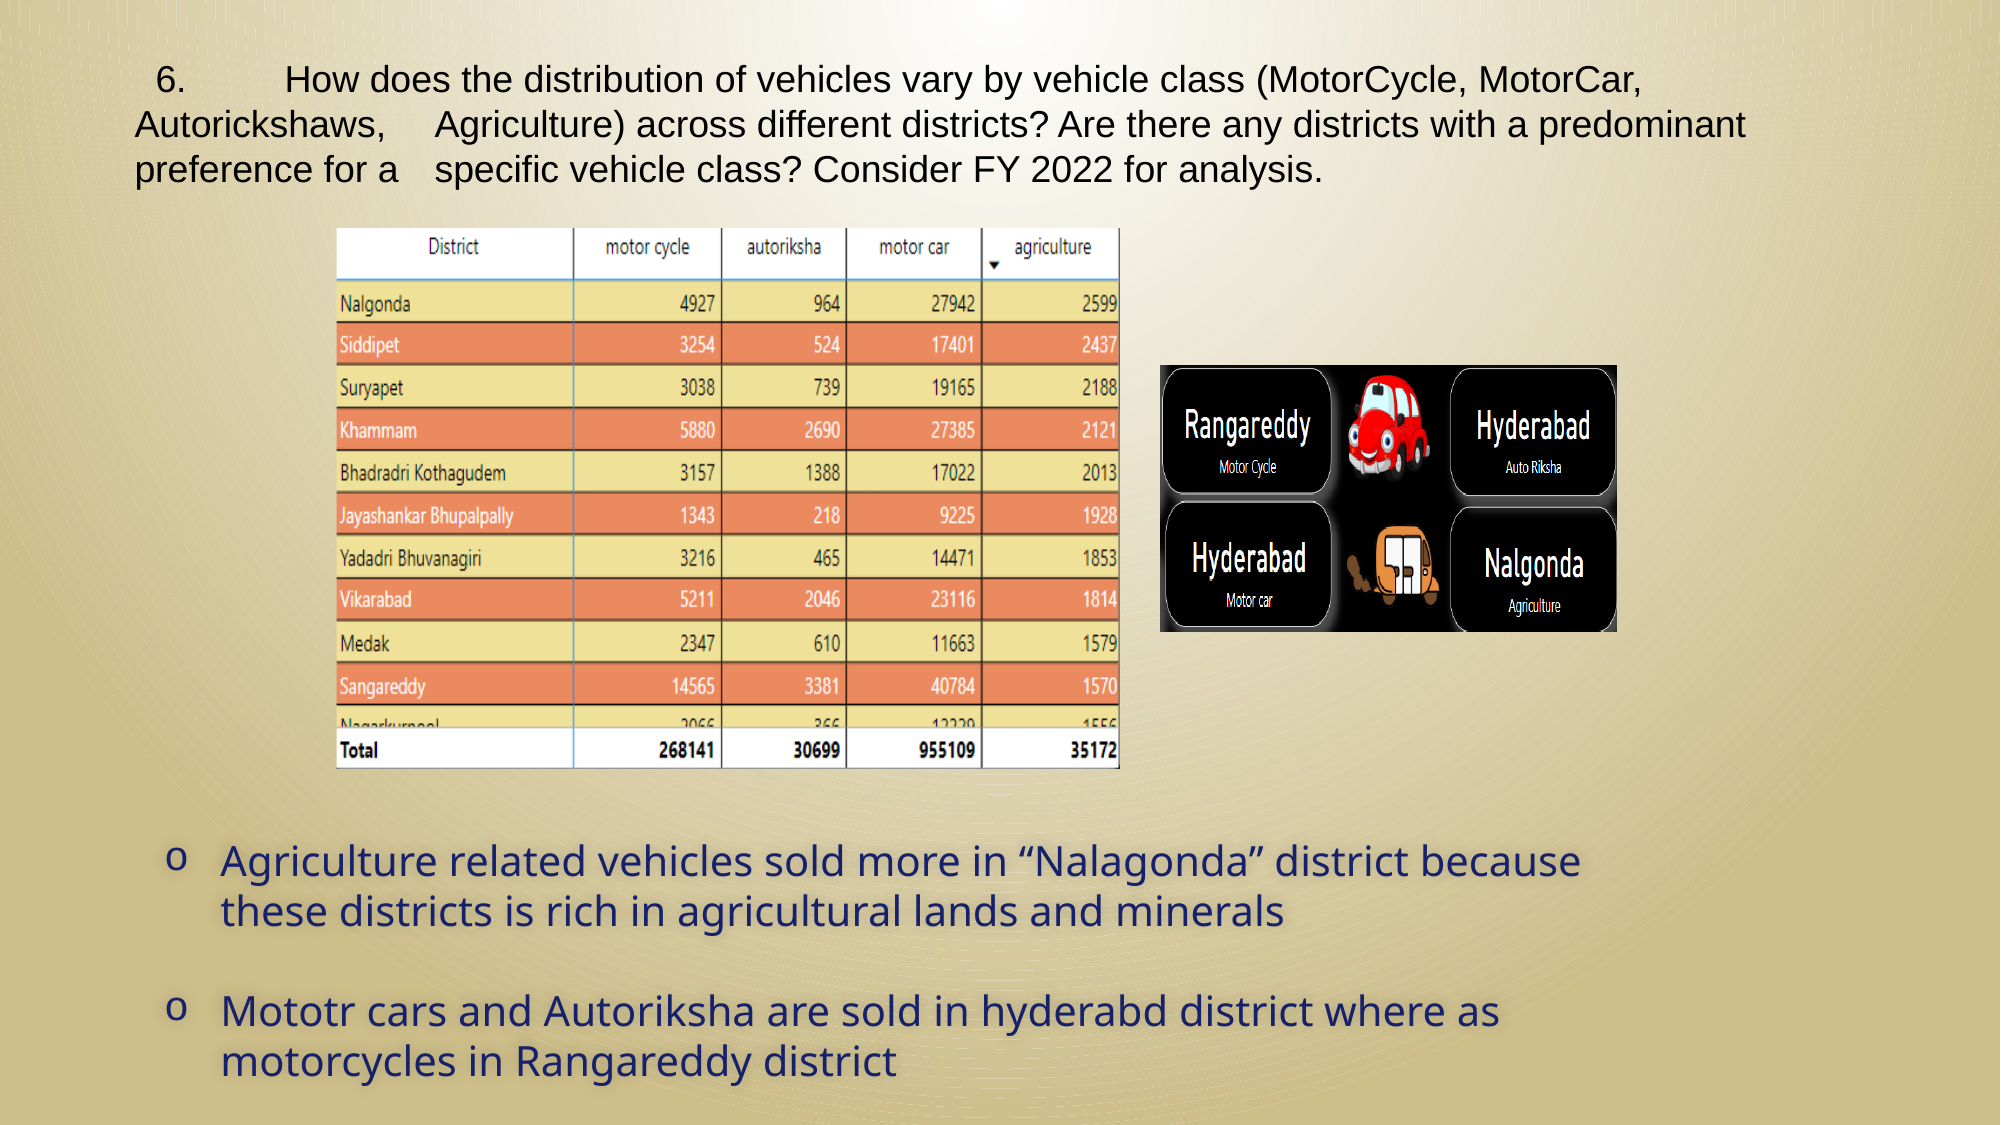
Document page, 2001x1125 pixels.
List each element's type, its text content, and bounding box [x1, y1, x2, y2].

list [336, 228, 1120, 769]
text_box Agriculture related vehicles sold more in “Nalagonda” district because these districts is rich in agricultural lands and minerals Mototr cars and Autoriksha are sold in hyderabd district where as motorcycles in Rangareddy district [149, 827, 1698, 1108]
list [1160, 365, 1617, 632]
footer 6. How does the distribution of vehicles vary by vehicle class (MotorCycle, MotorCar, Autorickshaws, Agriculture) across different districts? Are there any districts with a predominant preference for a specific vehicle class? Consider FY 2022 for analysis. [119, 53, 1851, 222]
